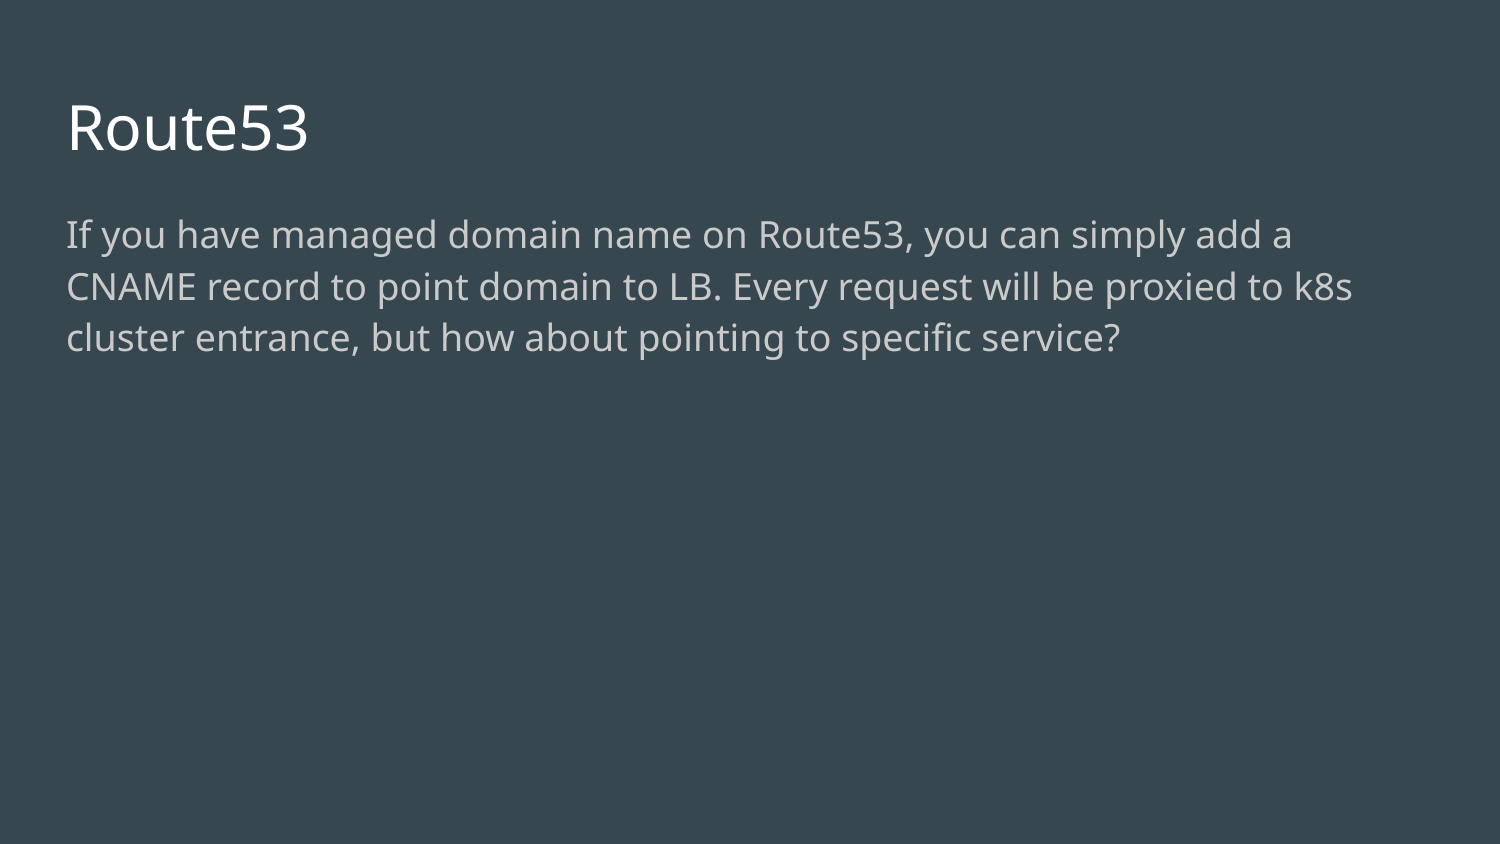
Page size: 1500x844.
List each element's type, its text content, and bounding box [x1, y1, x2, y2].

title Route53 [51, 72, 1449, 167]
list If you have managed domain name on Route53, you can simply add a CNAME record to point domain to LB. Every request will be proxied to k8s cluster entrance, but how about pointing to specific service? [51, 189, 1449, 750]
